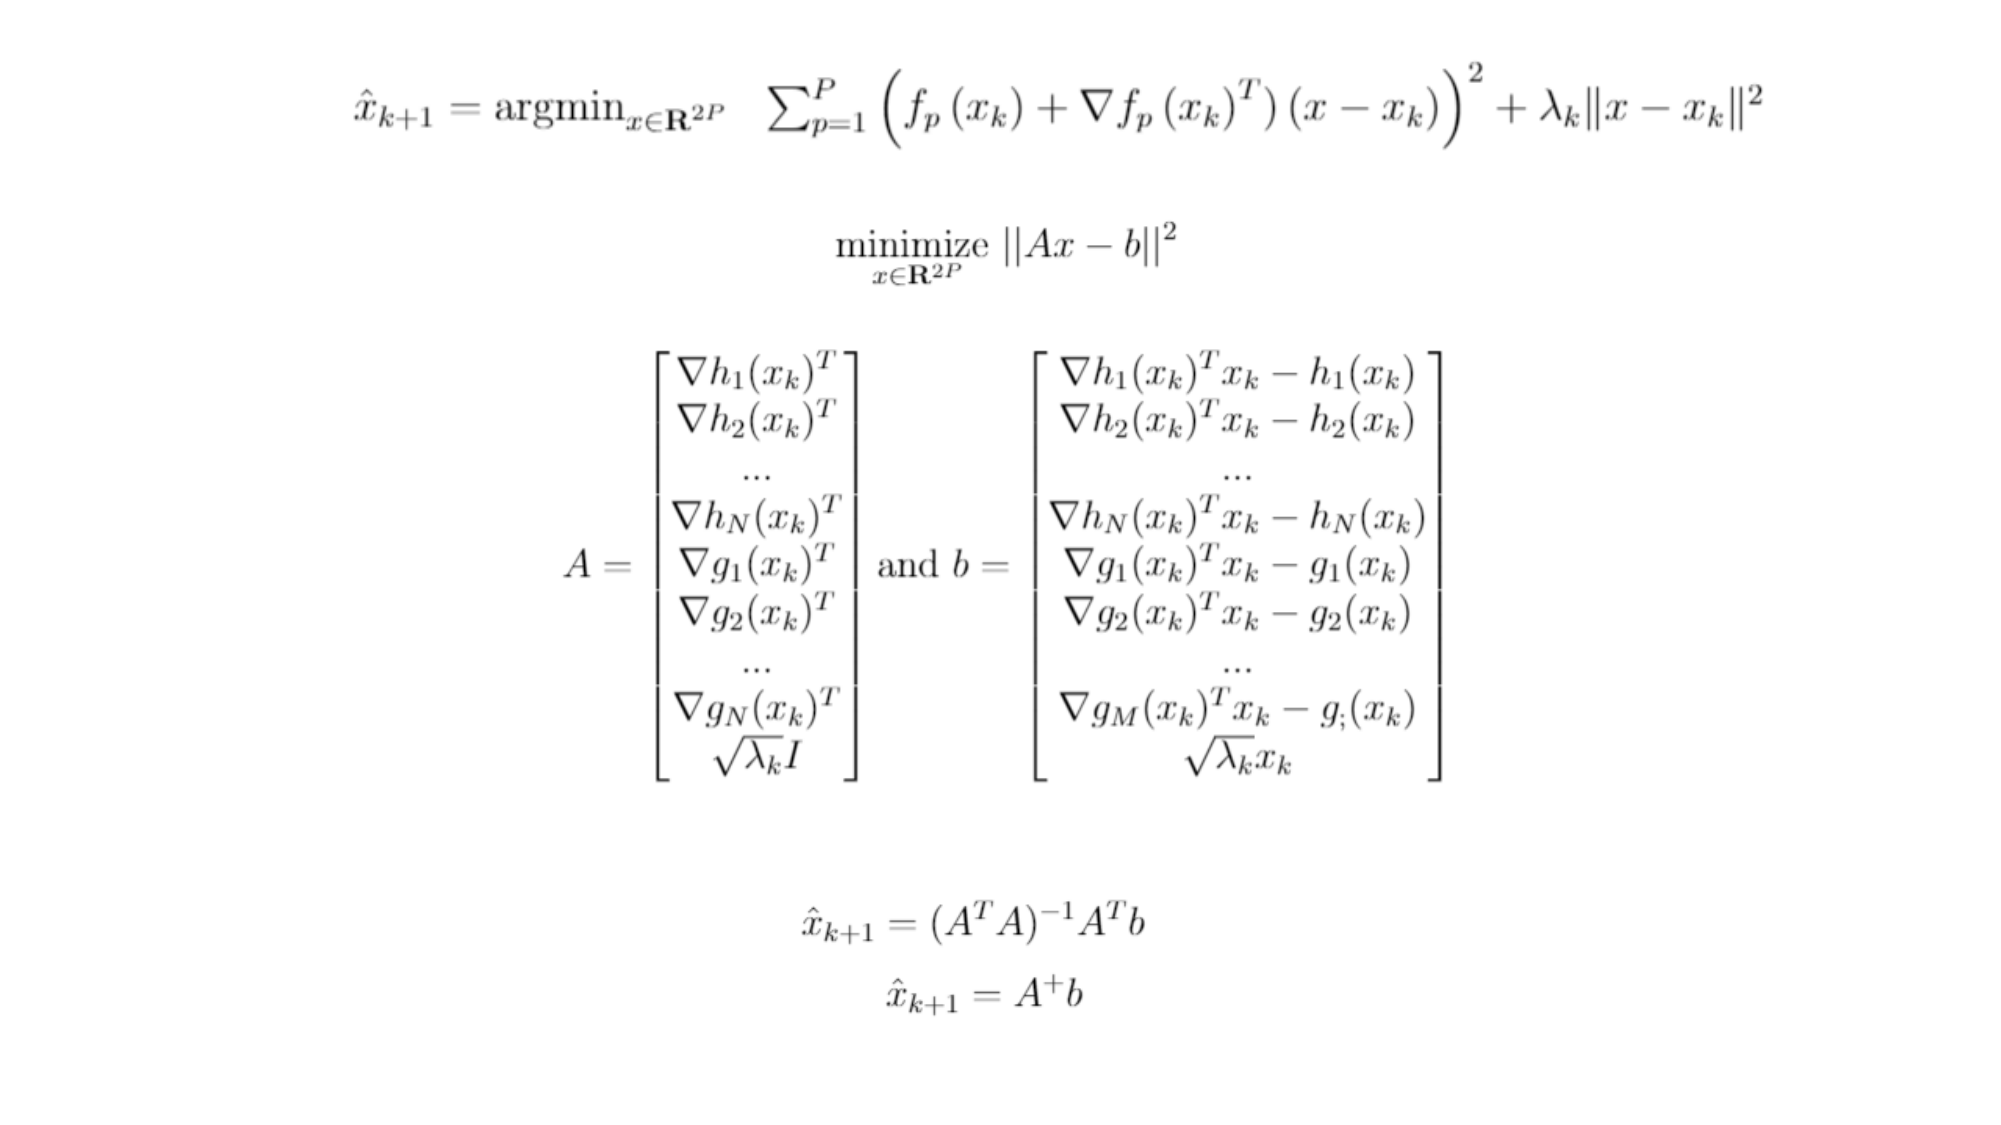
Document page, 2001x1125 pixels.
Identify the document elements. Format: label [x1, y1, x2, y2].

picture [534, 323, 1466, 802]
picture [815, 192, 1185, 301]
picture [774, 878, 1148, 1033]
picture [329, 13, 1784, 171]
